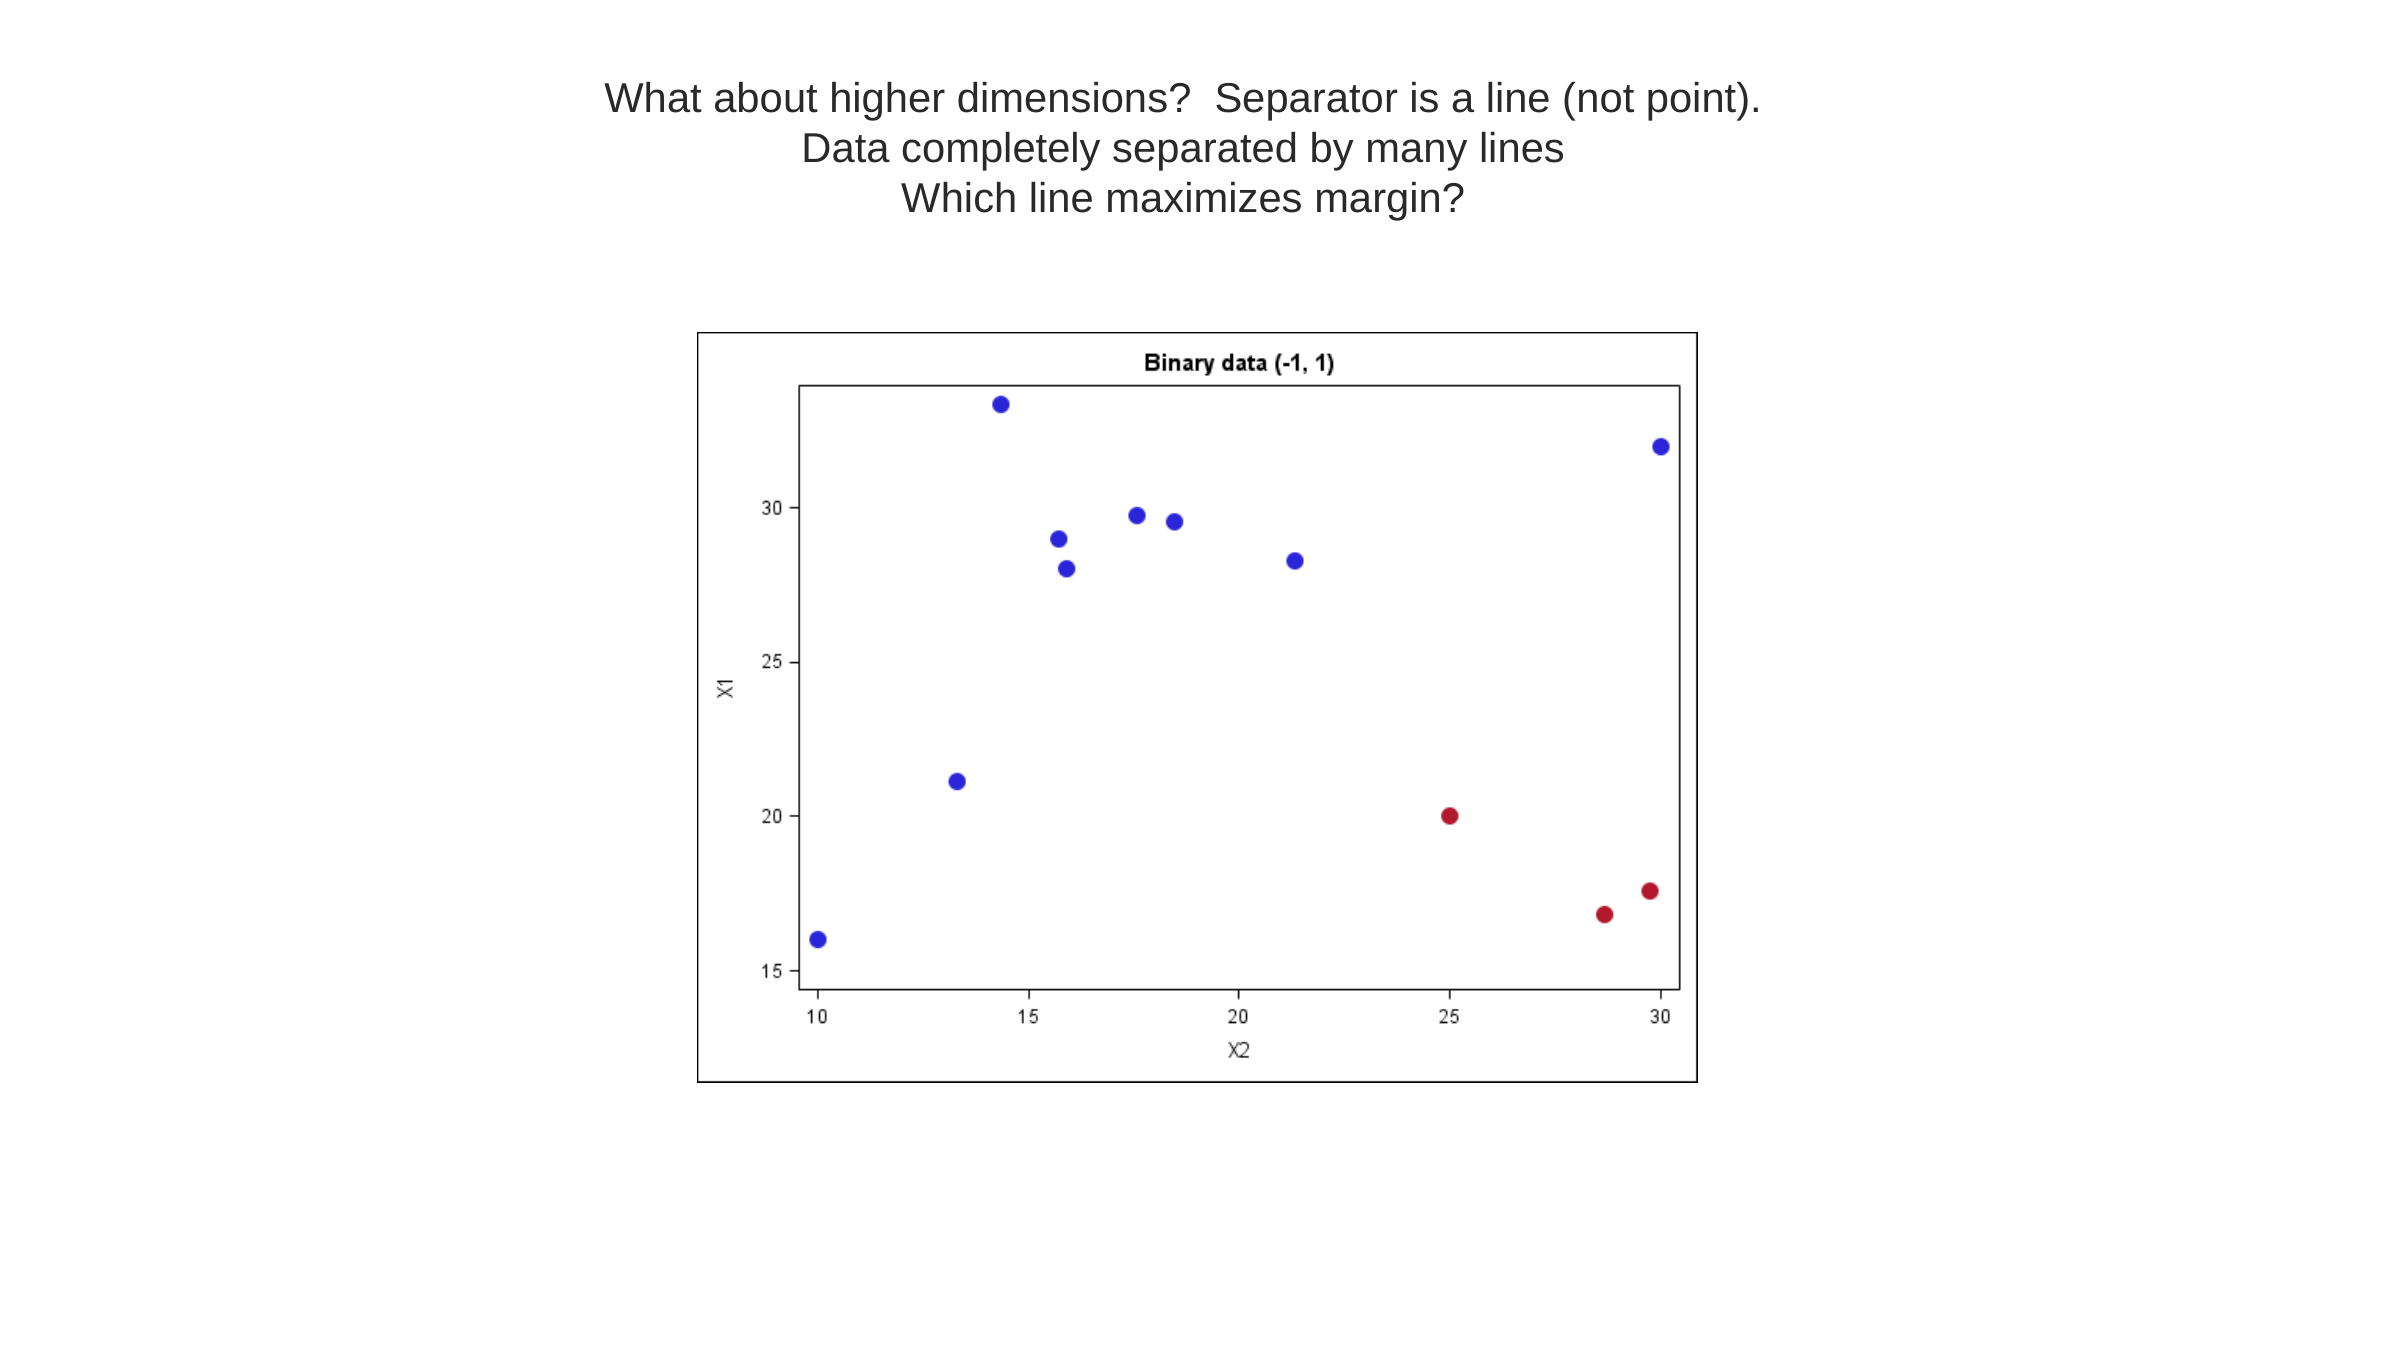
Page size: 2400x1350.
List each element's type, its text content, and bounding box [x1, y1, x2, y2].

picture [696, 332, 1698, 1083]
text_box What about higher dimensions? Separator is a line (not point). Data completely separated by many lines Which line maximizes margin? [589, 63, 1778, 229]
